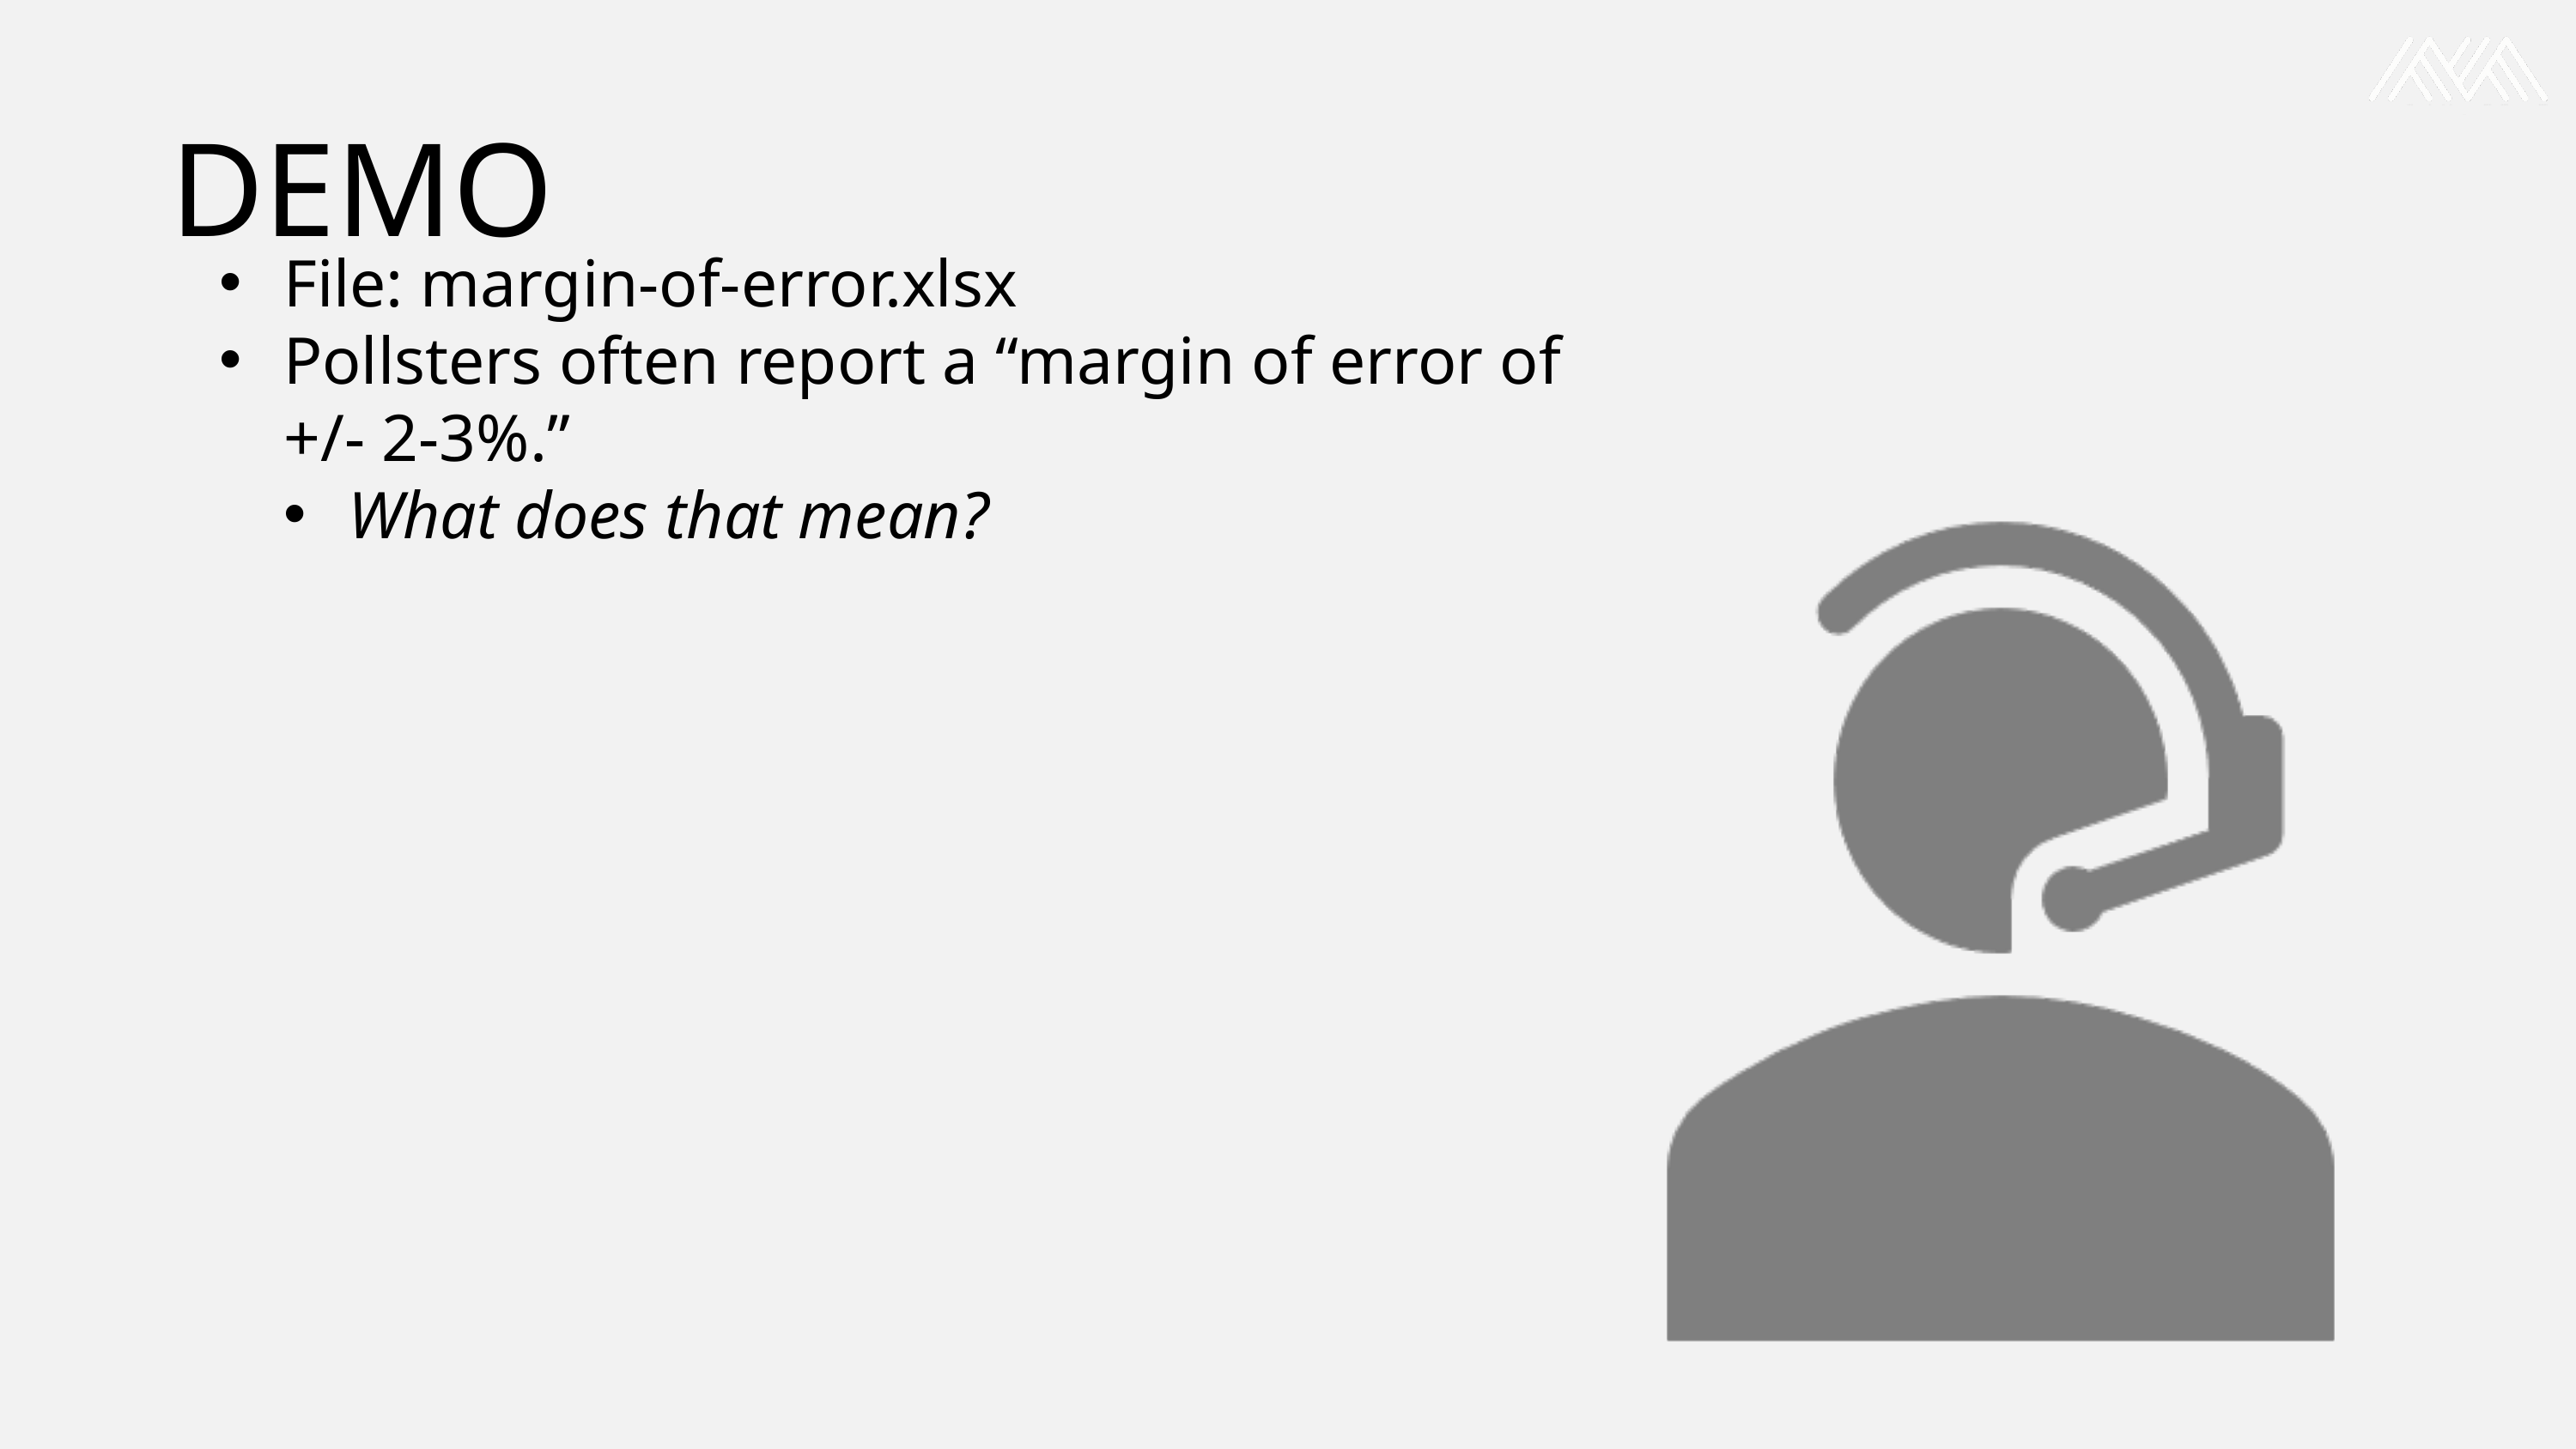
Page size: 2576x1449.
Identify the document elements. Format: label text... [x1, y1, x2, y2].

text_box DEMO [170, 82, 622, 242]
picture [1502, 415, 2501, 1449]
picture [2318, 0, 2576, 194]
text_box File: margin-of-error.xlsx Pollsters often report a “margin of error of +/- 2-3%.” What does that mean? [170, 242, 1643, 552]
